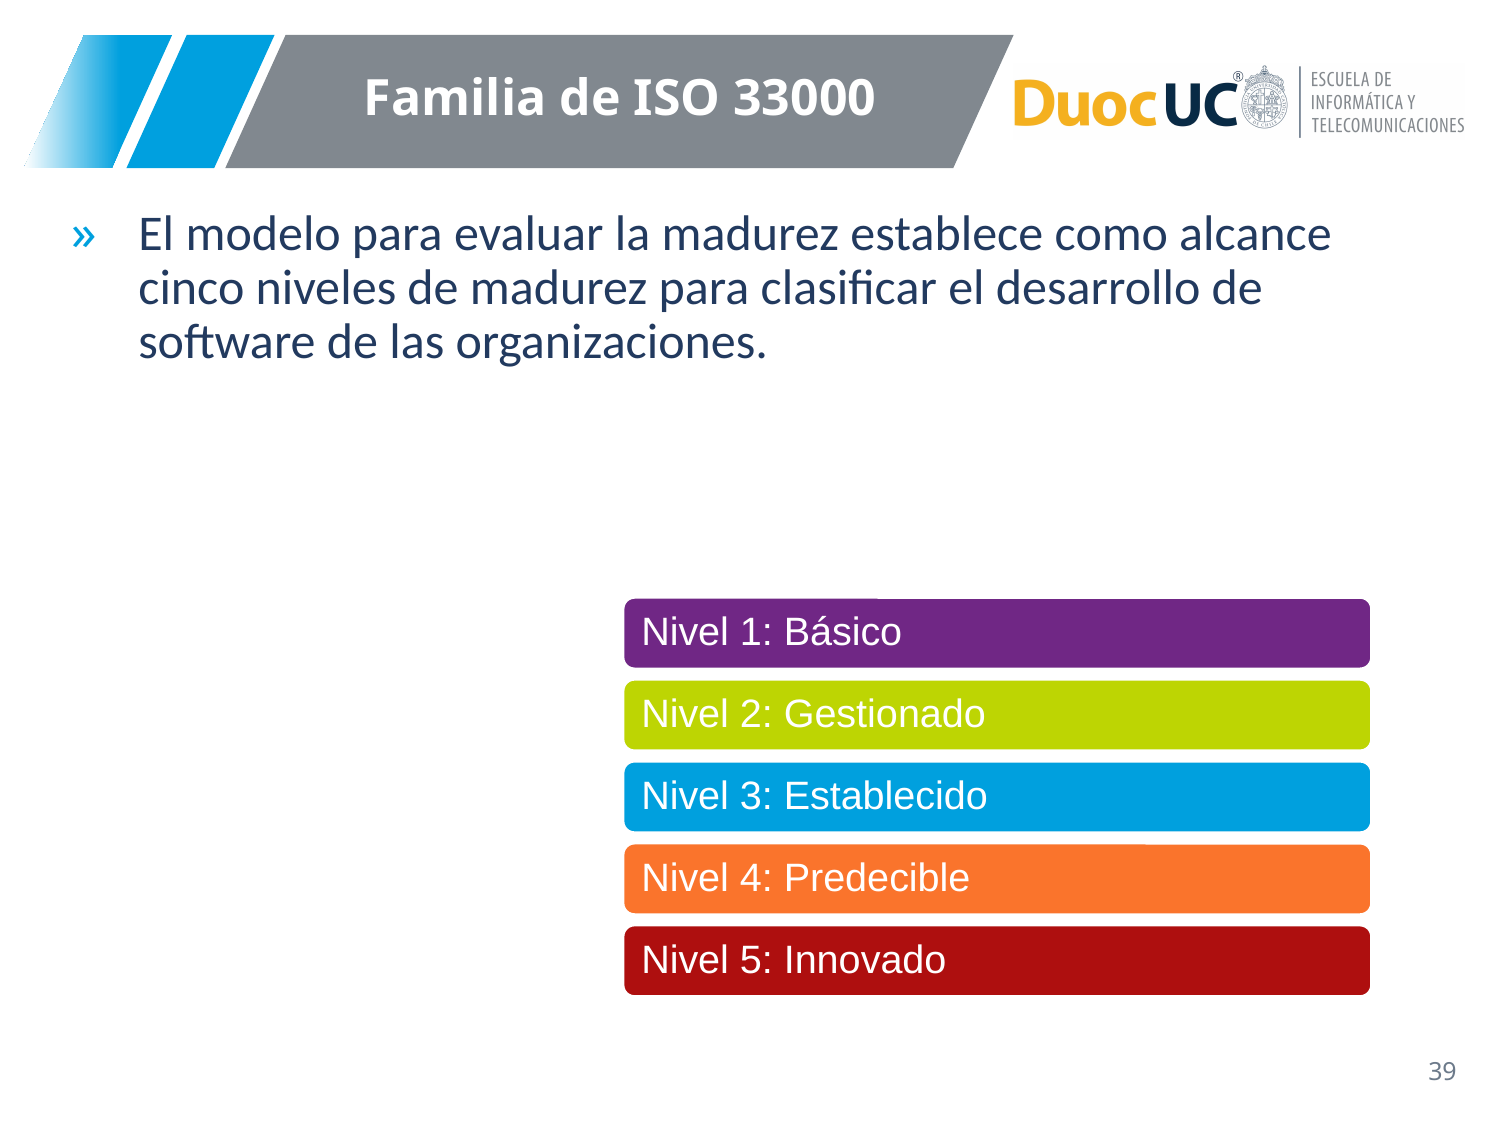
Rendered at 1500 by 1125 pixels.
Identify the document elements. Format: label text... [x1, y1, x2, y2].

picture [1013, 63, 1465, 140]
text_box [622, 587, 1373, 1007]
text_box Familia de ISO 33000 [289, 57, 951, 133]
list El modelo para evaluar la madurez establece como alcance cinco niveles de madurez para clasificar el desarrollo de software de las organizaciones. [48, 199, 1452, 1043]
